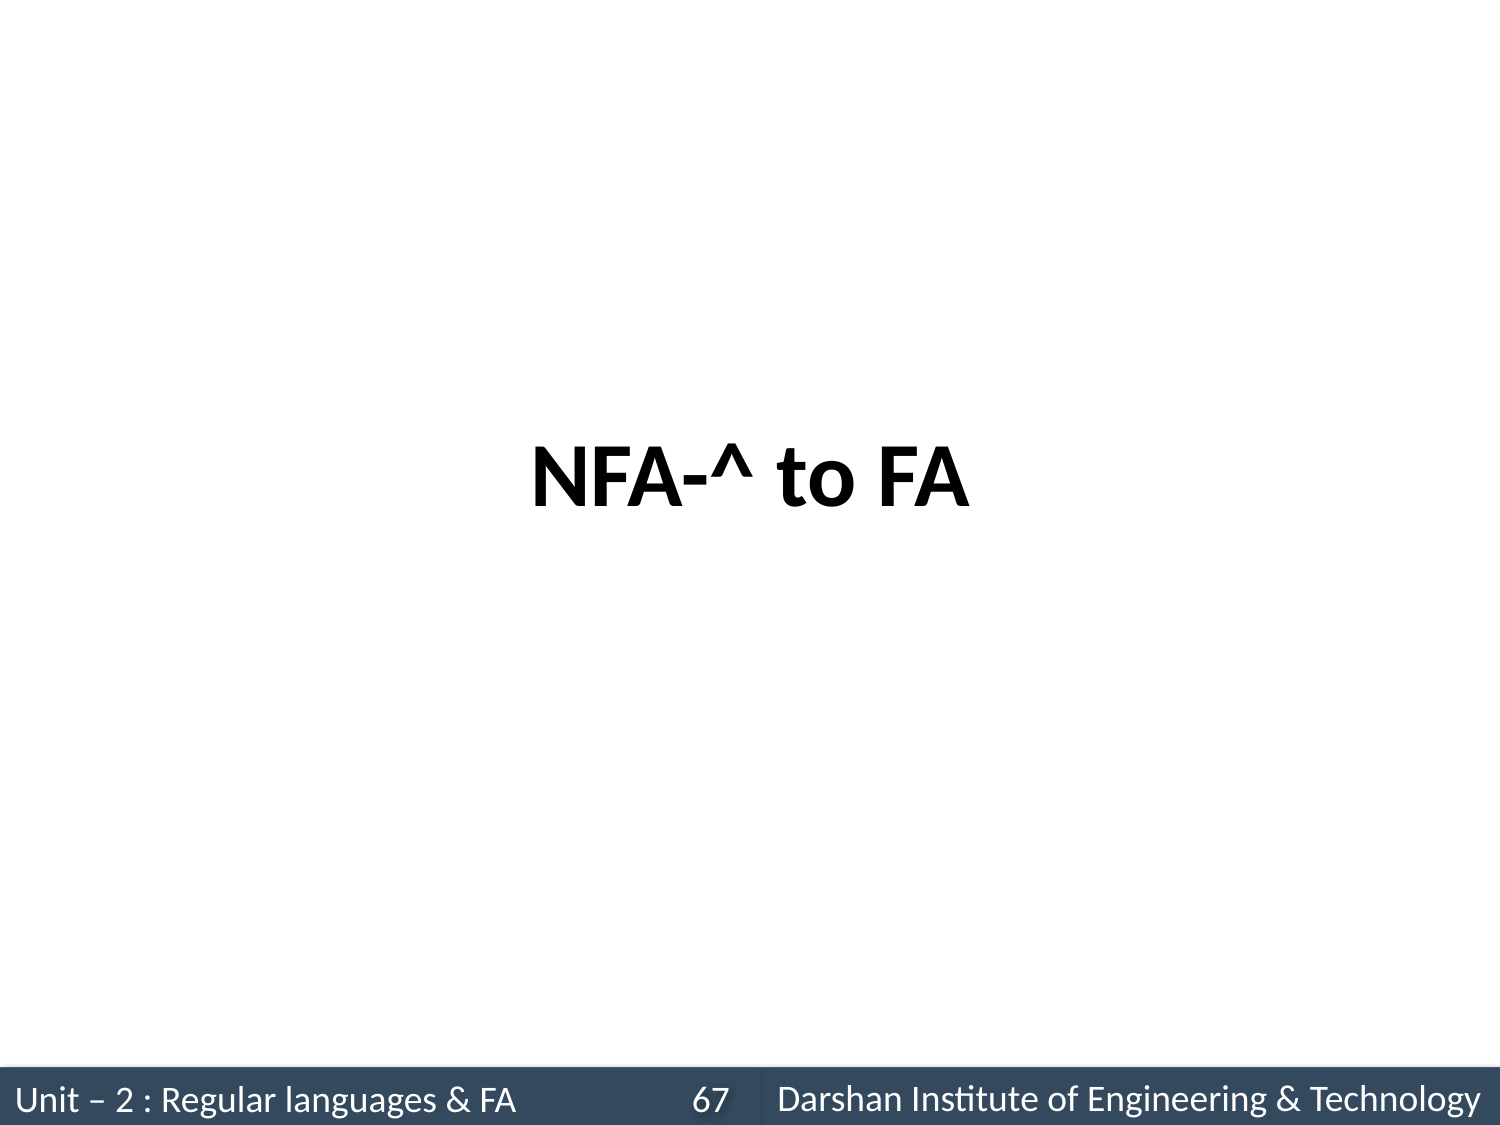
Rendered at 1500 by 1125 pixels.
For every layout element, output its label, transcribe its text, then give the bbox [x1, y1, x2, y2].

title NFA-^ to FA [112, 349, 1388, 591]
